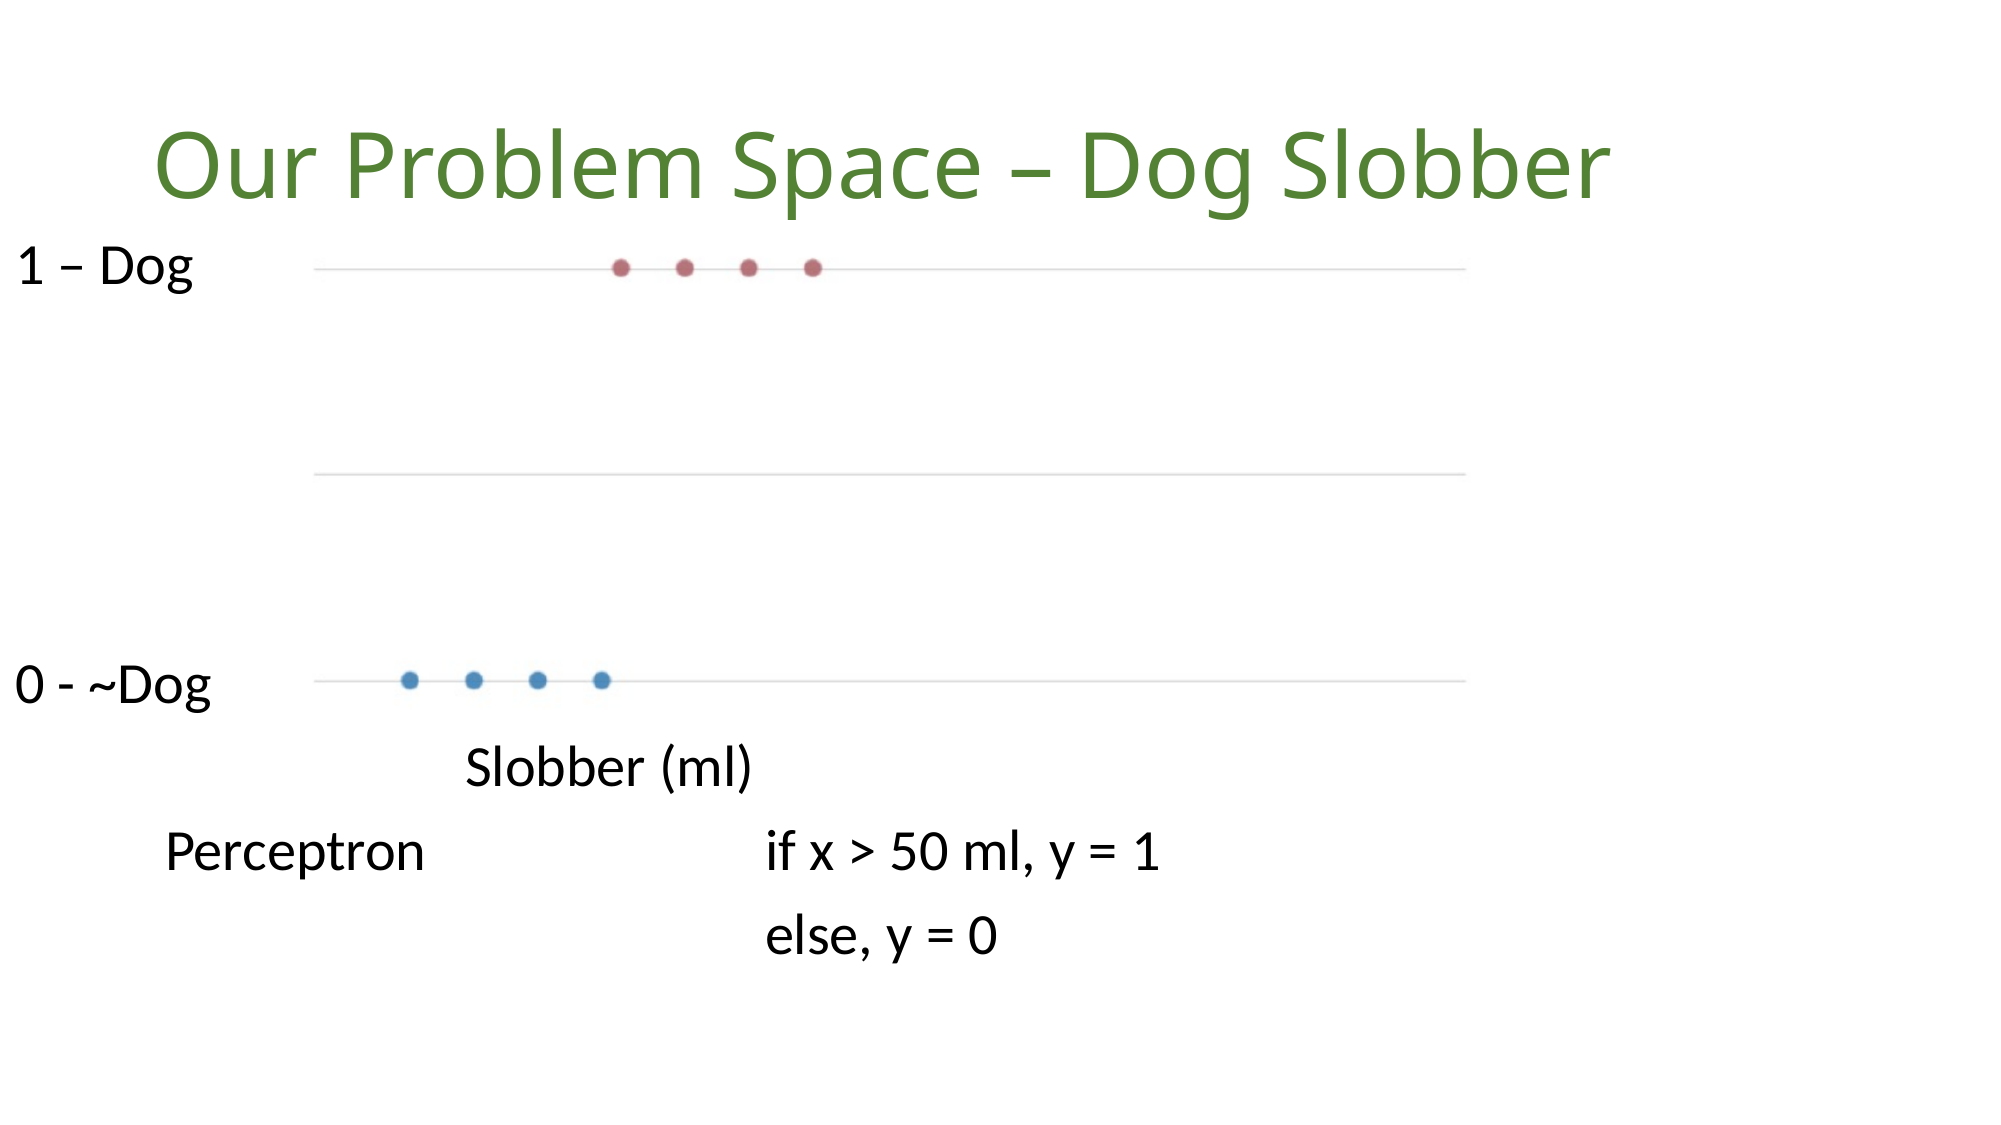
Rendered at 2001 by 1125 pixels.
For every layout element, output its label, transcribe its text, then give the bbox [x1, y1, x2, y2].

title Our Problem Space – Dog Slobber [137, 59, 1863, 278]
list 1 – Dog 0 - ~Dog Slobber (ml) Perceptron if x > 50 ml, y = 1 else, y = 0 [0, 226, 1725, 1053]
picture [301, 226, 1498, 713]
